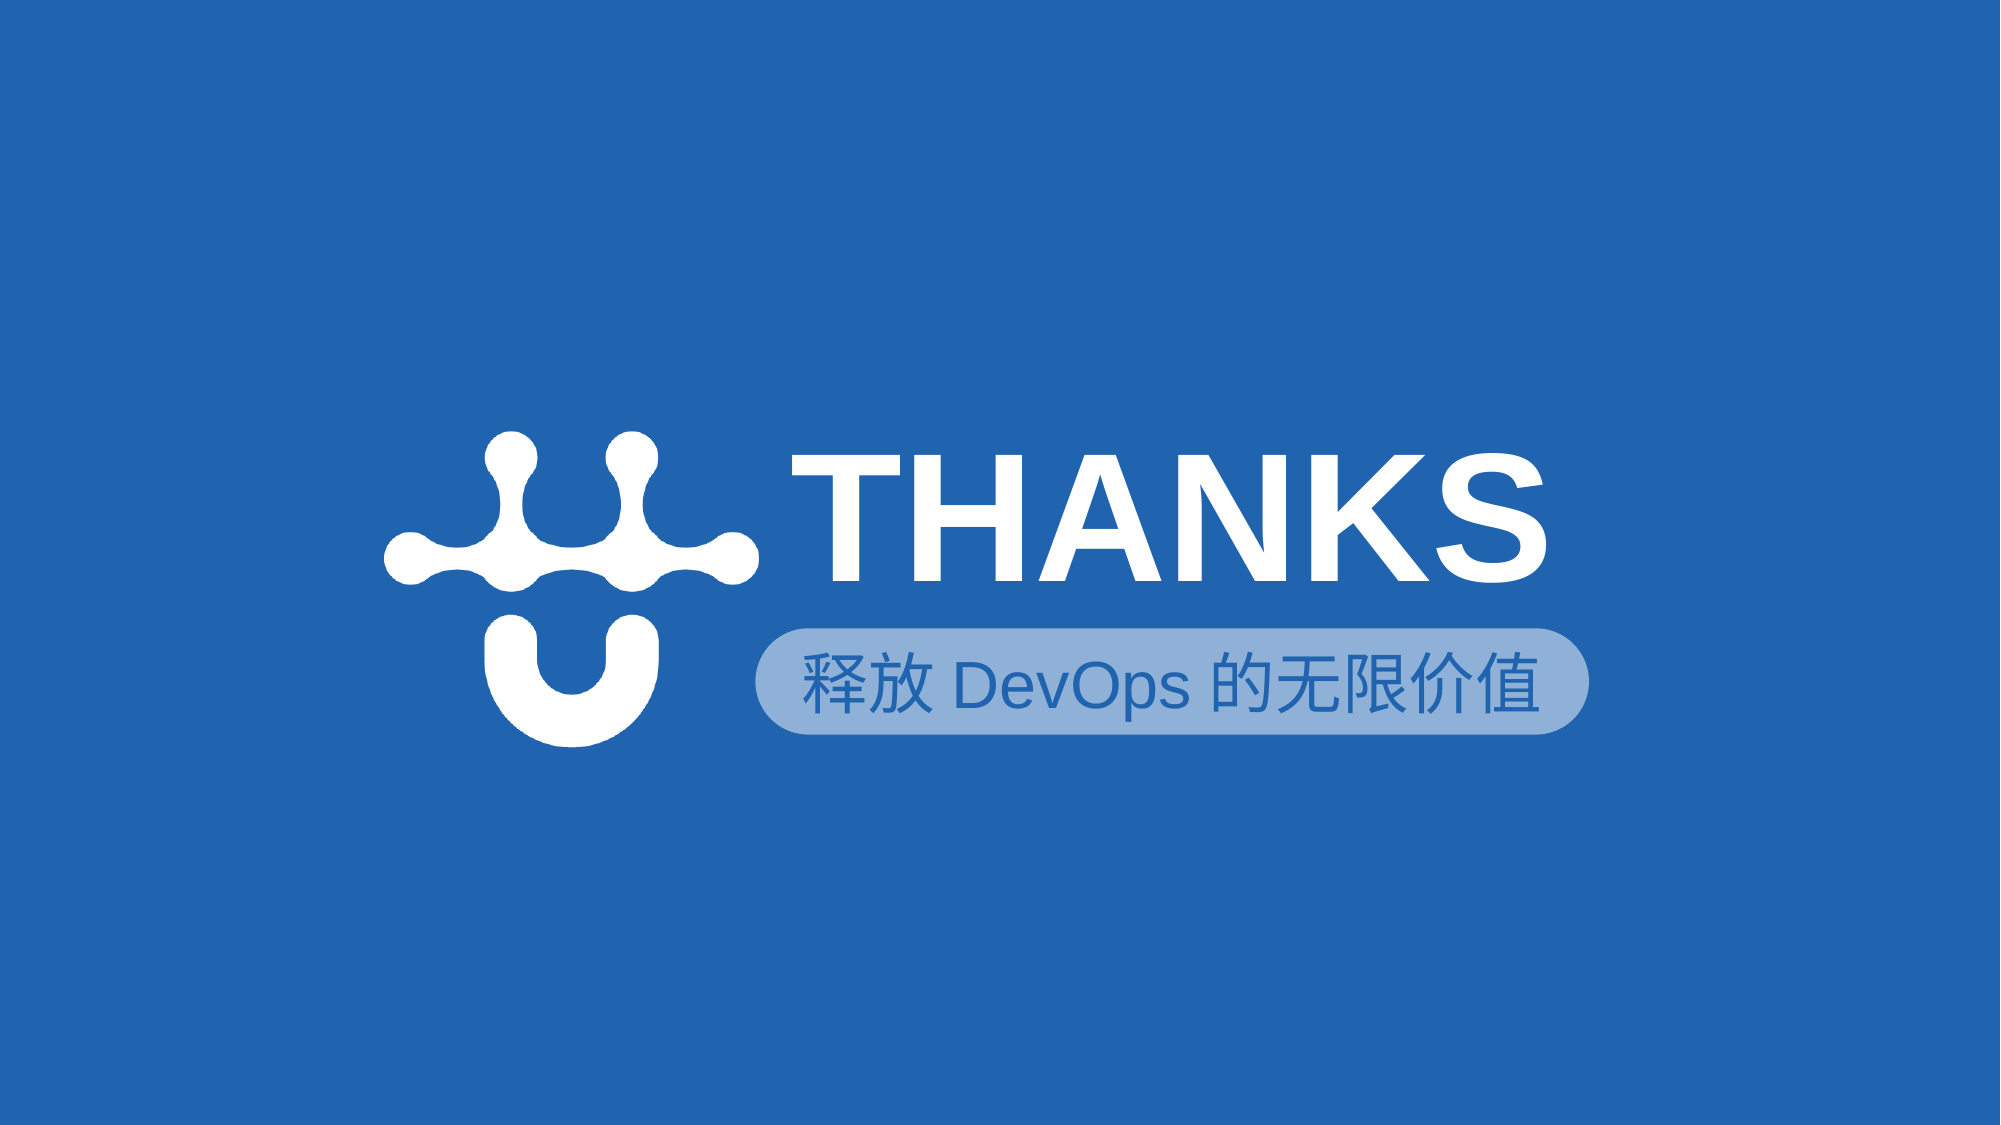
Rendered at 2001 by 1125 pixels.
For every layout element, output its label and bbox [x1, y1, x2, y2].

text_box [220, 238, 1589, 940]
